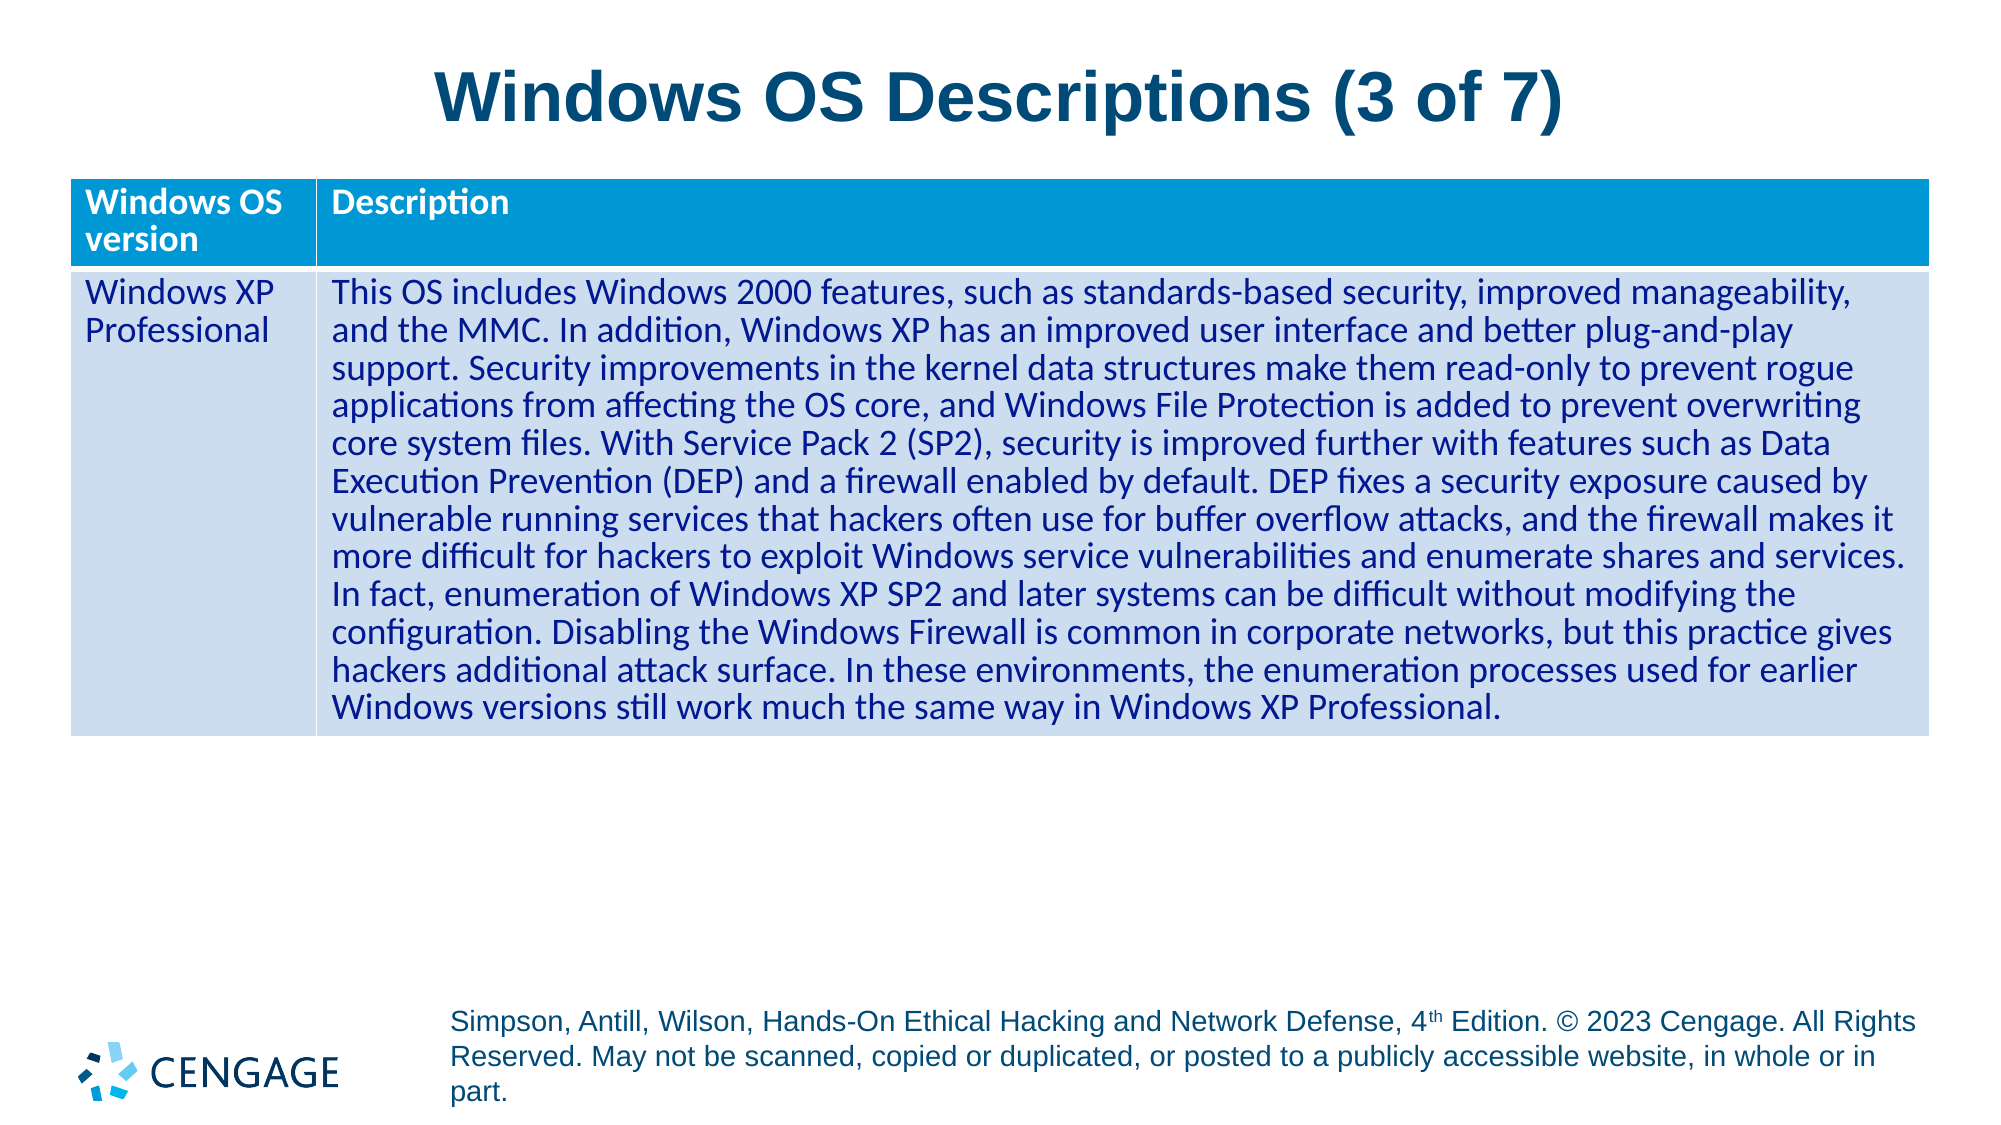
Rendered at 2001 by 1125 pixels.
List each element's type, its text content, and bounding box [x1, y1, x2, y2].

table_cell This OS includes Windows 2000 features, such as standards-based security, improved manageability, and the MMC. In addition, Windows XP has an improved user interface and better plug-and-play support. Security improvements in the kernel data structures make them read-only to prevent rogue applications from affecting the OS core, and Windows File Protection is added to prevent overwriting core system files. With Service Pack 2 (SP2), security is improved further with features such as Data Execution Prevention (DEP) and a firewall enabled by default. DEP fixes a security exposure caused by vulnerable running services that hackers often use for buffer overflow attacks, and the firewall makes it more difficult for hackers to exploit Windows service vulnerabilities and enumerate shares and services. In fact, enumeration of Windows XP SP2 and later systems can be difficult without modifying the configuration. Disabling the Windows Firewall is common in corporate networks, but this practice gives hackers additional attack surface. In these environments, the enumeration processes used for earlier Windows versions still work much the same way in Windows XP Professional. [317, 272, 1929, 736]
title Windows OS Descriptions (3 of 7) [137, 59, 1863, 170]
table_cell Windows XP Professional [71, 272, 316, 736]
table_header Description [317, 179, 1929, 266]
table_header Windows OS version [71, 179, 316, 266]
picture [78, 1042, 338, 1101]
